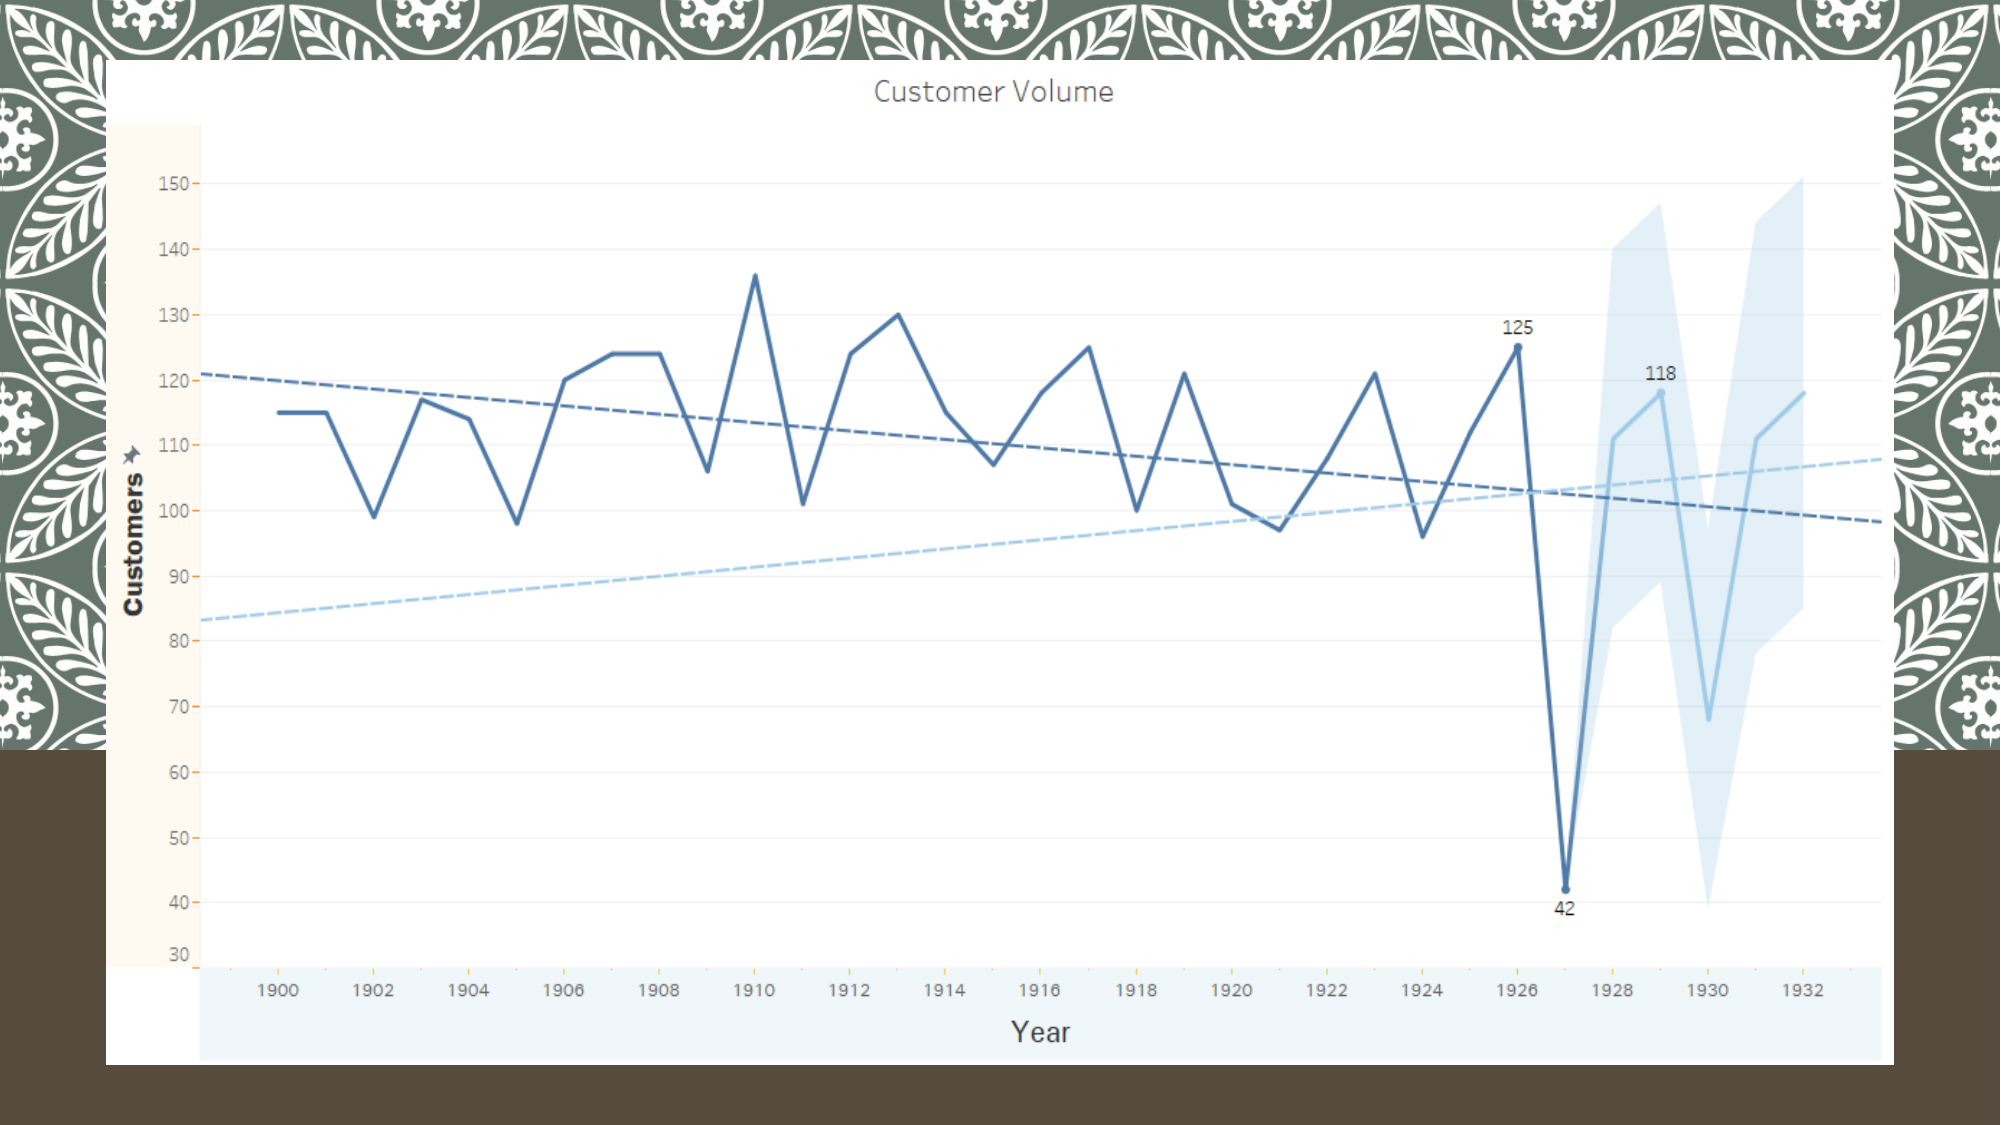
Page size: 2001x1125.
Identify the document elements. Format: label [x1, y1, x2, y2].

picture [105, 59, 1895, 1066]
